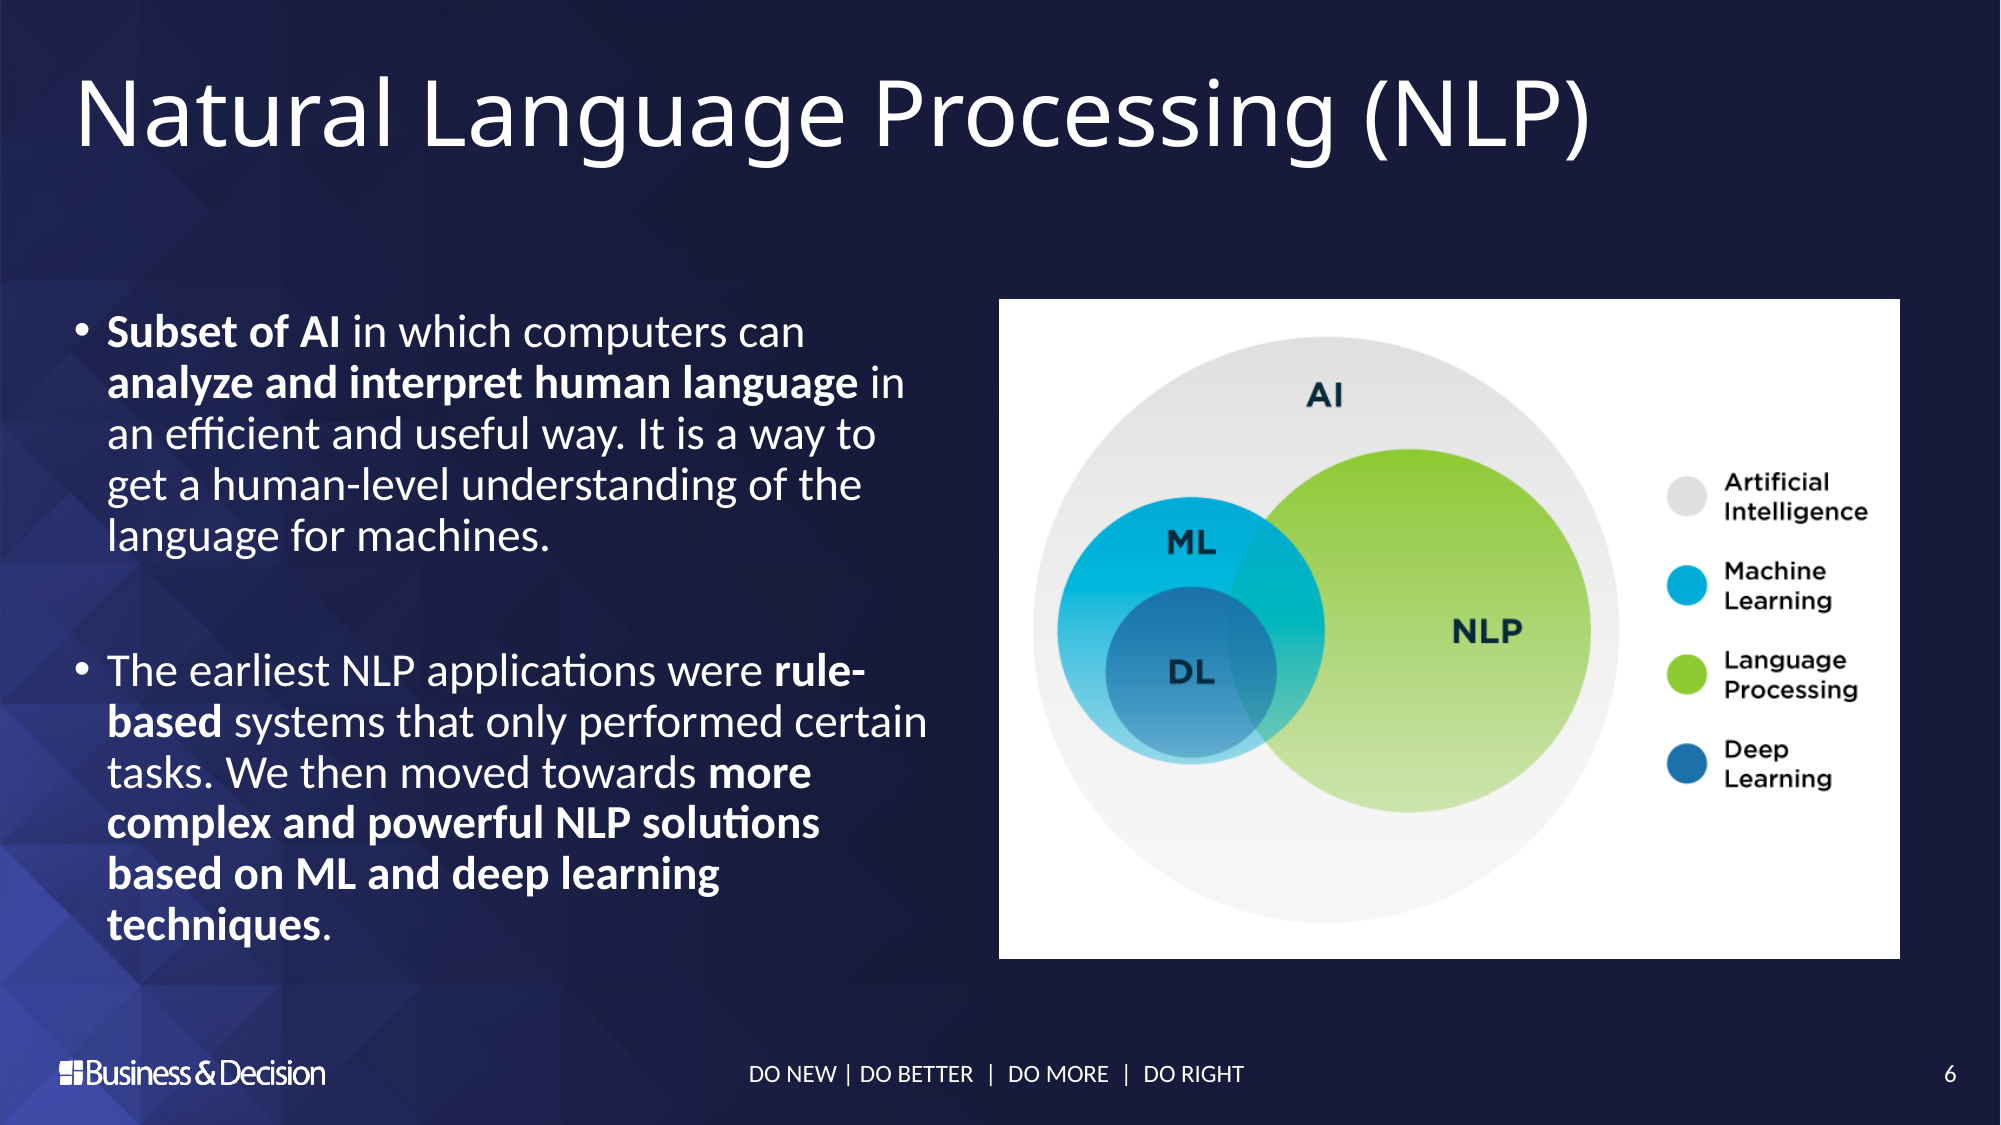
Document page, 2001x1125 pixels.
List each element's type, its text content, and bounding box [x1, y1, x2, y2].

picture [0, 0, 2001, 1125]
title Natural Language Processing (NLP) [59, 59, 1941, 300]
footer DO NEW | DO BETTER | DO MORE | DO RIGHT [662, 1042, 1338, 1103]
list Subset of AI in which computers can analyze and interpret human language in an efficient and useful way. It is a way to get a human-level understanding of the language for machines. The earliest NLP applications were rule-based systems that only performed certain tasks. We then moved towards more complex and powerful NLP solutions based on ML and deep learning techniques. [59, 299, 959, 959]
slide_number 6 [1521, 1042, 1972, 1103]
